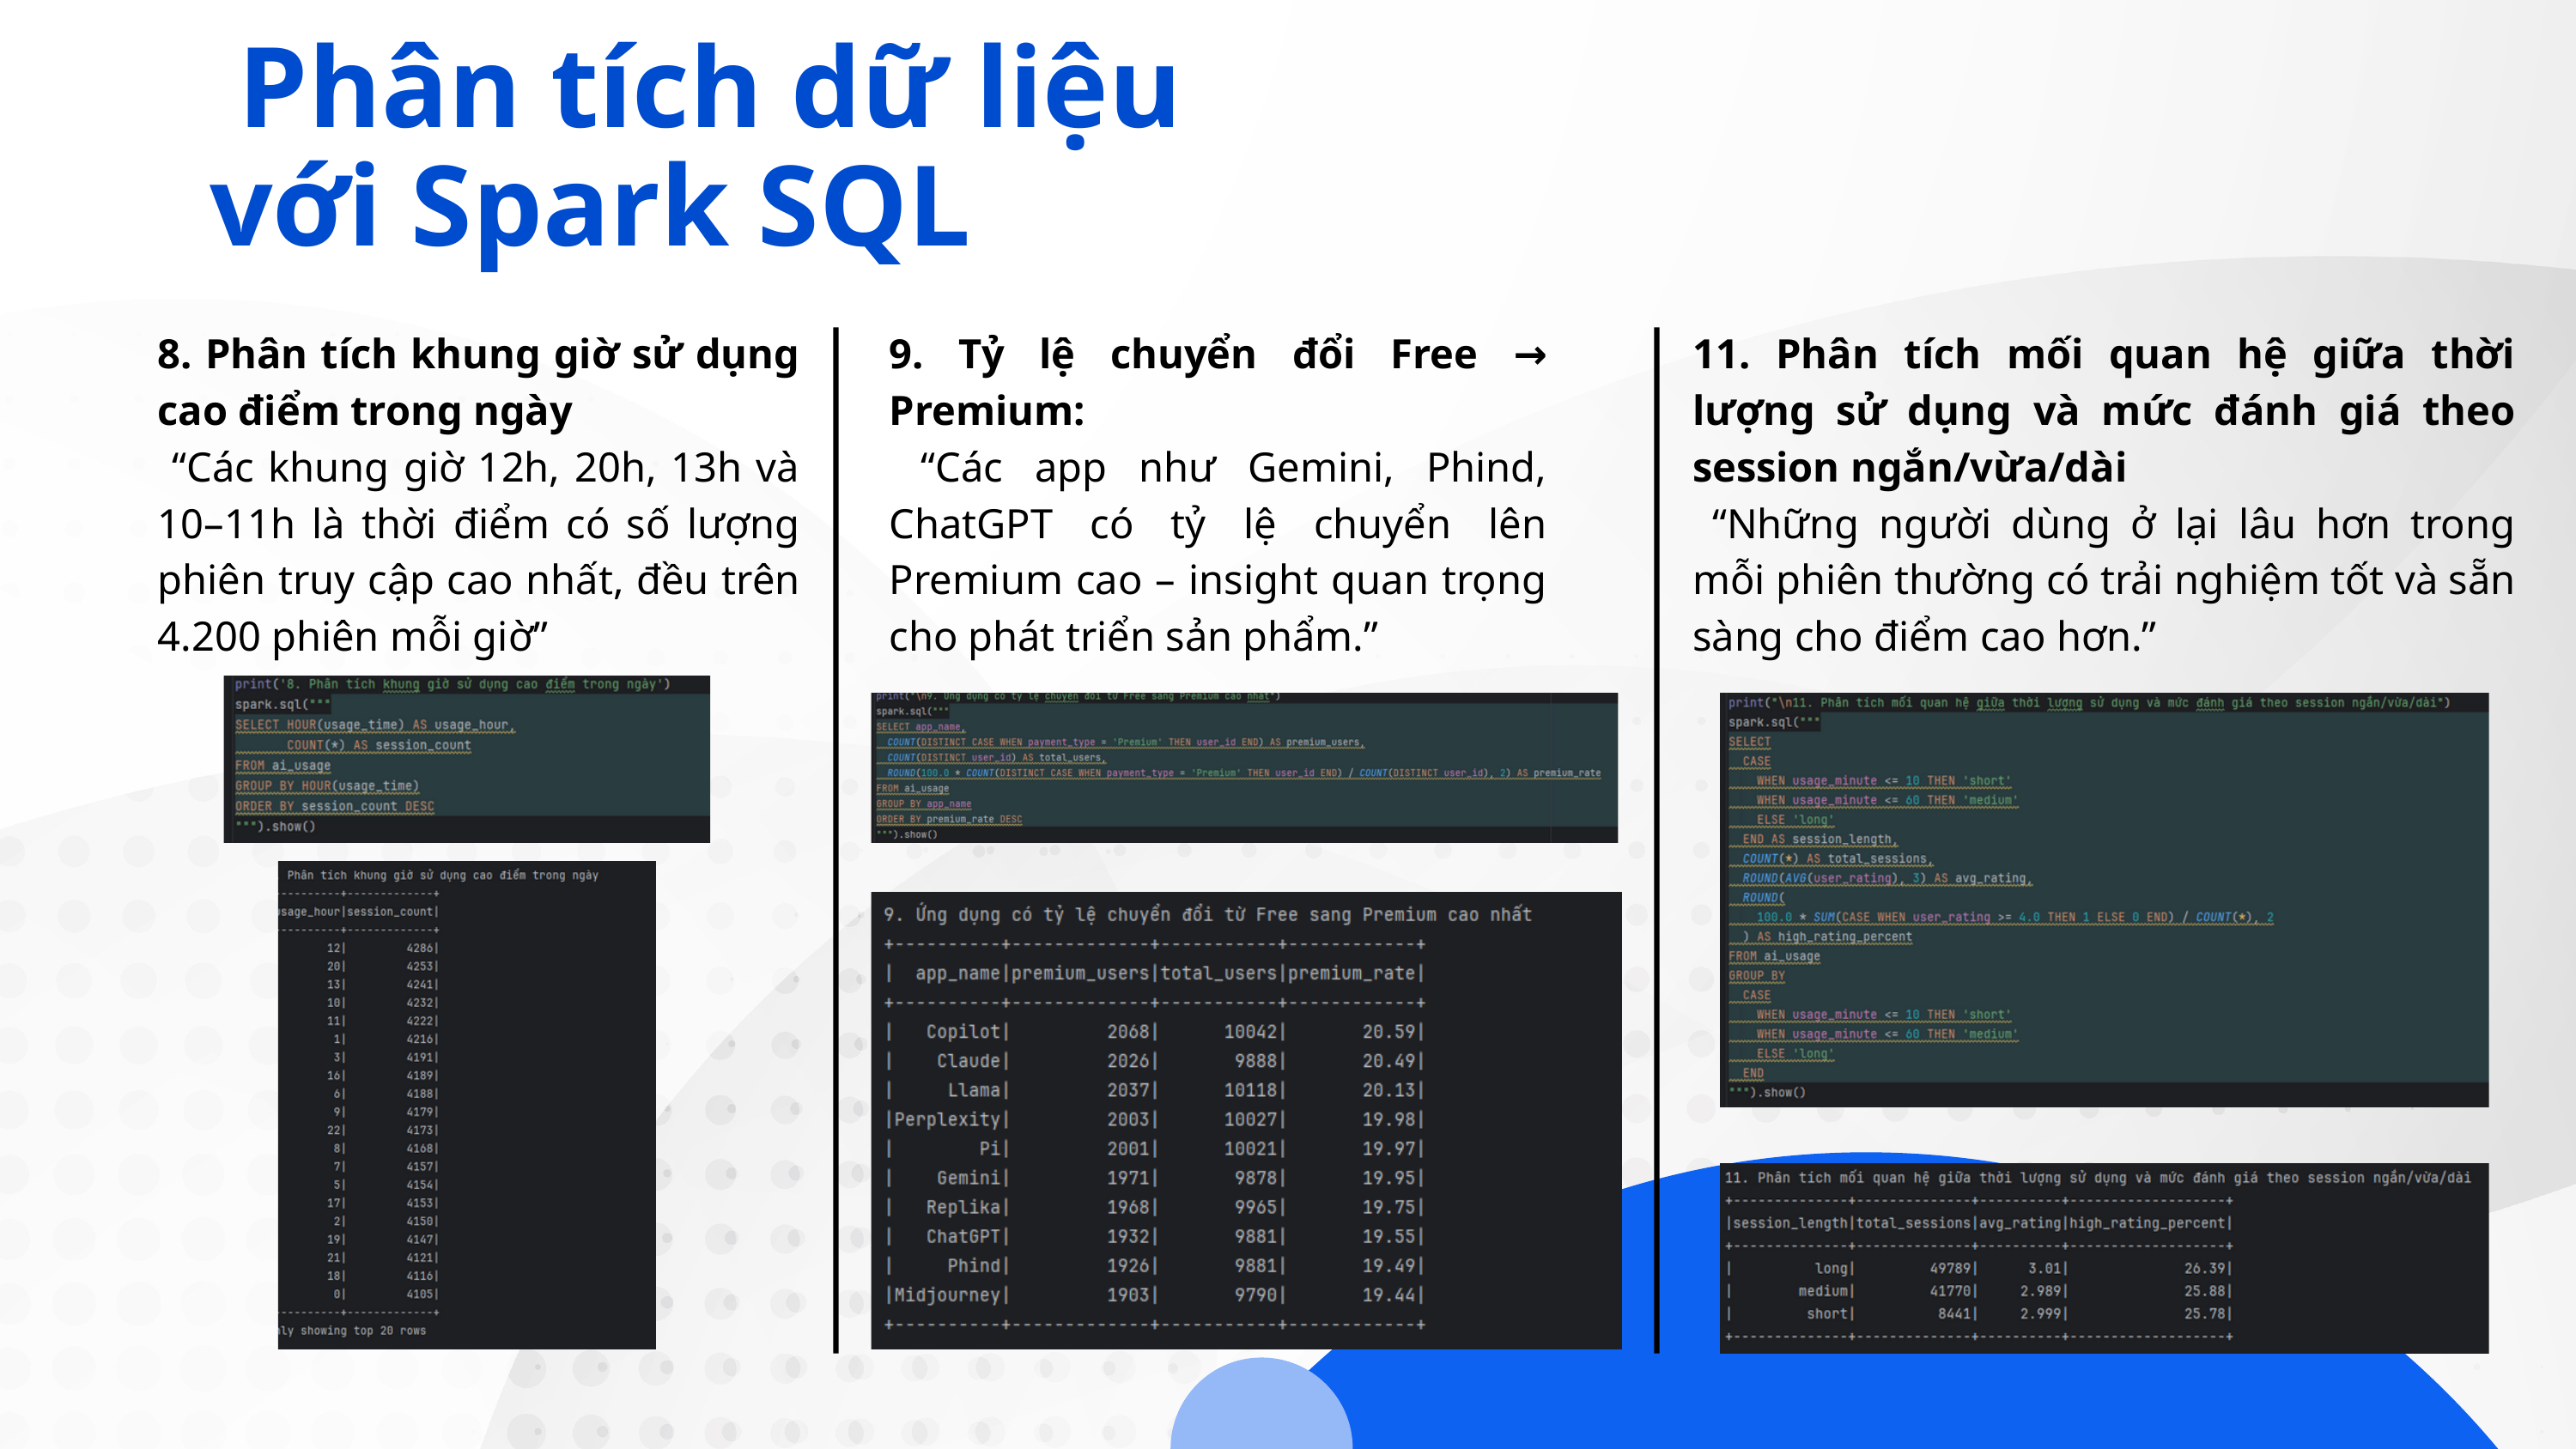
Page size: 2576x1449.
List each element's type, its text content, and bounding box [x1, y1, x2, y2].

text_box [0, 0, 2576, 1449]
text_box [1720, 716, 2489, 1107]
text_box 11. Phân tích mối quan hệ giữa thời lượng sử dụng và mức đánh giá theo session ngắn/vừa/dài “Những người dùng ở lại lâu hơn trong mỗi phiên thường có trải nghiệm tốt và sẵn sàng cho điểm cao hơn.” [1692, 320, 2517, 716]
text_box 8. Phân tích khung giờ sử dụng cao điểm trong ngày “Các khung giờ 12h, 20h, 13h và 10–11h là thời điểm có số lượng phiên truy cập cao nhất, đều trên 4.200 phiên mỗi giờ” [157, 320, 801, 660]
text_box [871, 892, 1622, 1350]
text_box [871, 693, 1619, 843]
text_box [1170, 1357, 1353, 1449]
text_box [1044, 1152, 2576, 1449]
text_box [277, 861, 656, 1350]
text_box [223, 676, 711, 843]
text_box 9. Tỷ lệ chuyển đổi Free → Premium: “Các app như Gemini, Phind, ChatGPT có tỷ lệ chuyển lên Premium cao – insight quan trọng cho phát triển sản phẩm.” [889, 320, 1548, 716]
text_box Phân tích dữ liệu với Spark SQL [210, 32, 1288, 268]
